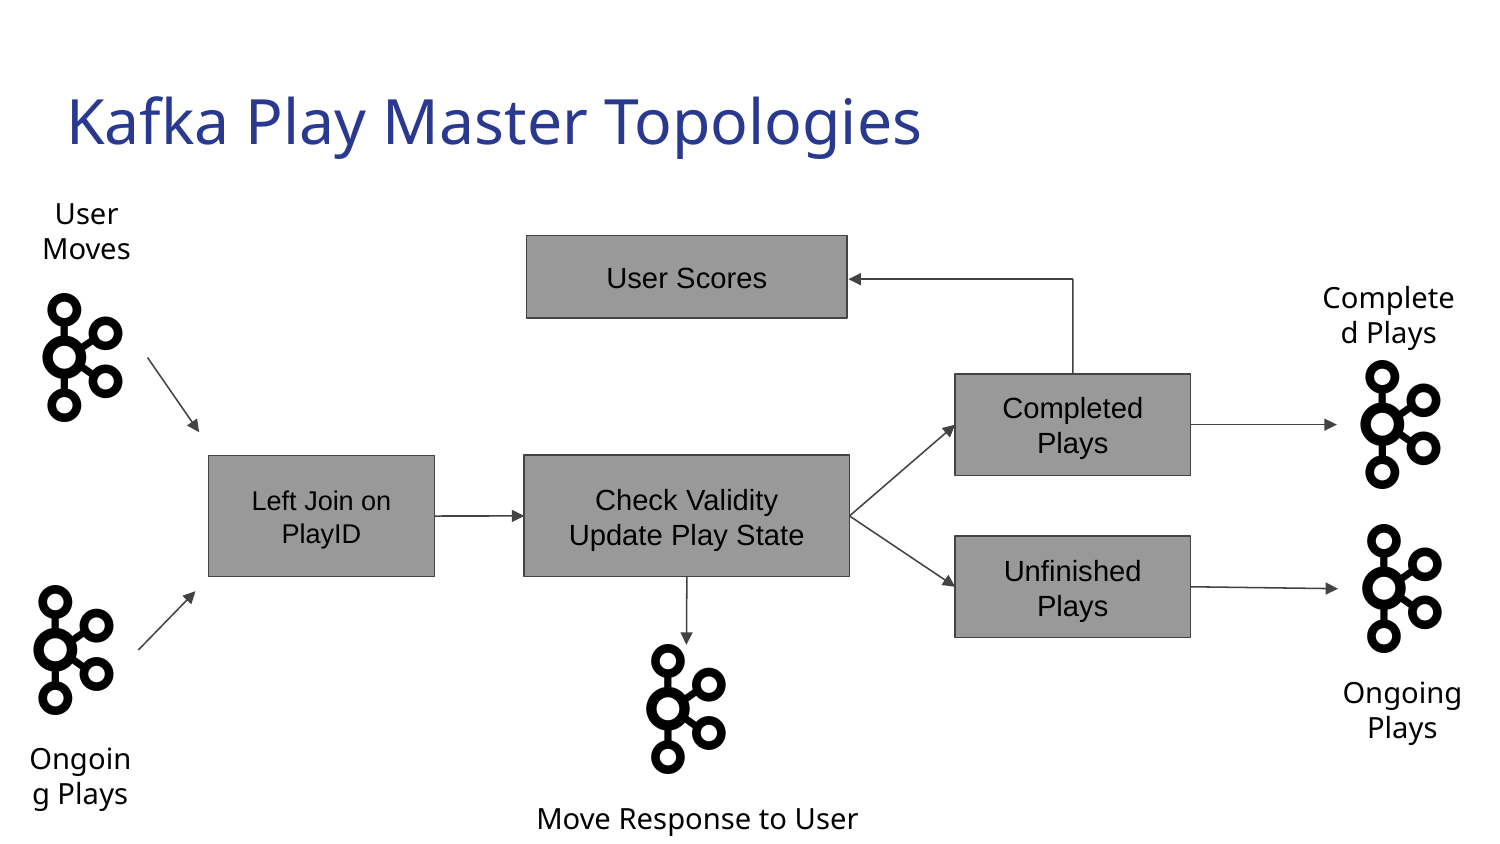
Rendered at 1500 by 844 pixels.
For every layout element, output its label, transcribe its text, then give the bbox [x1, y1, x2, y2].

text_box Ongoing Plays [8, 735, 153, 815]
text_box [138, 590, 196, 651]
picture [621, 644, 752, 774]
text_box Left Join on PlayID [208, 455, 435, 577]
picture [18, 292, 148, 423]
picture [1336, 360, 1466, 490]
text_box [849, 515, 956, 587]
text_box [849, 424, 956, 515]
text_box Completed Plays [955, 373, 1191, 476]
text_box User Scores [526, 235, 848, 318]
title Kafka Play Master Topologies [51, 67, 1449, 167]
text_box User Moves [20, 190, 153, 270]
text_box Check Validity Update Play State [524, 455, 844, 577]
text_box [147, 357, 200, 433]
picture [9, 585, 139, 715]
text_box Ongoing Plays [1314, 669, 1490, 749]
text_box Unfinished Plays [955, 536, 1191, 638]
text_box Move Response to User [521, 785, 875, 835]
picture [1337, 524, 1467, 654]
text_box Completed Plays [1301, 274, 1477, 354]
